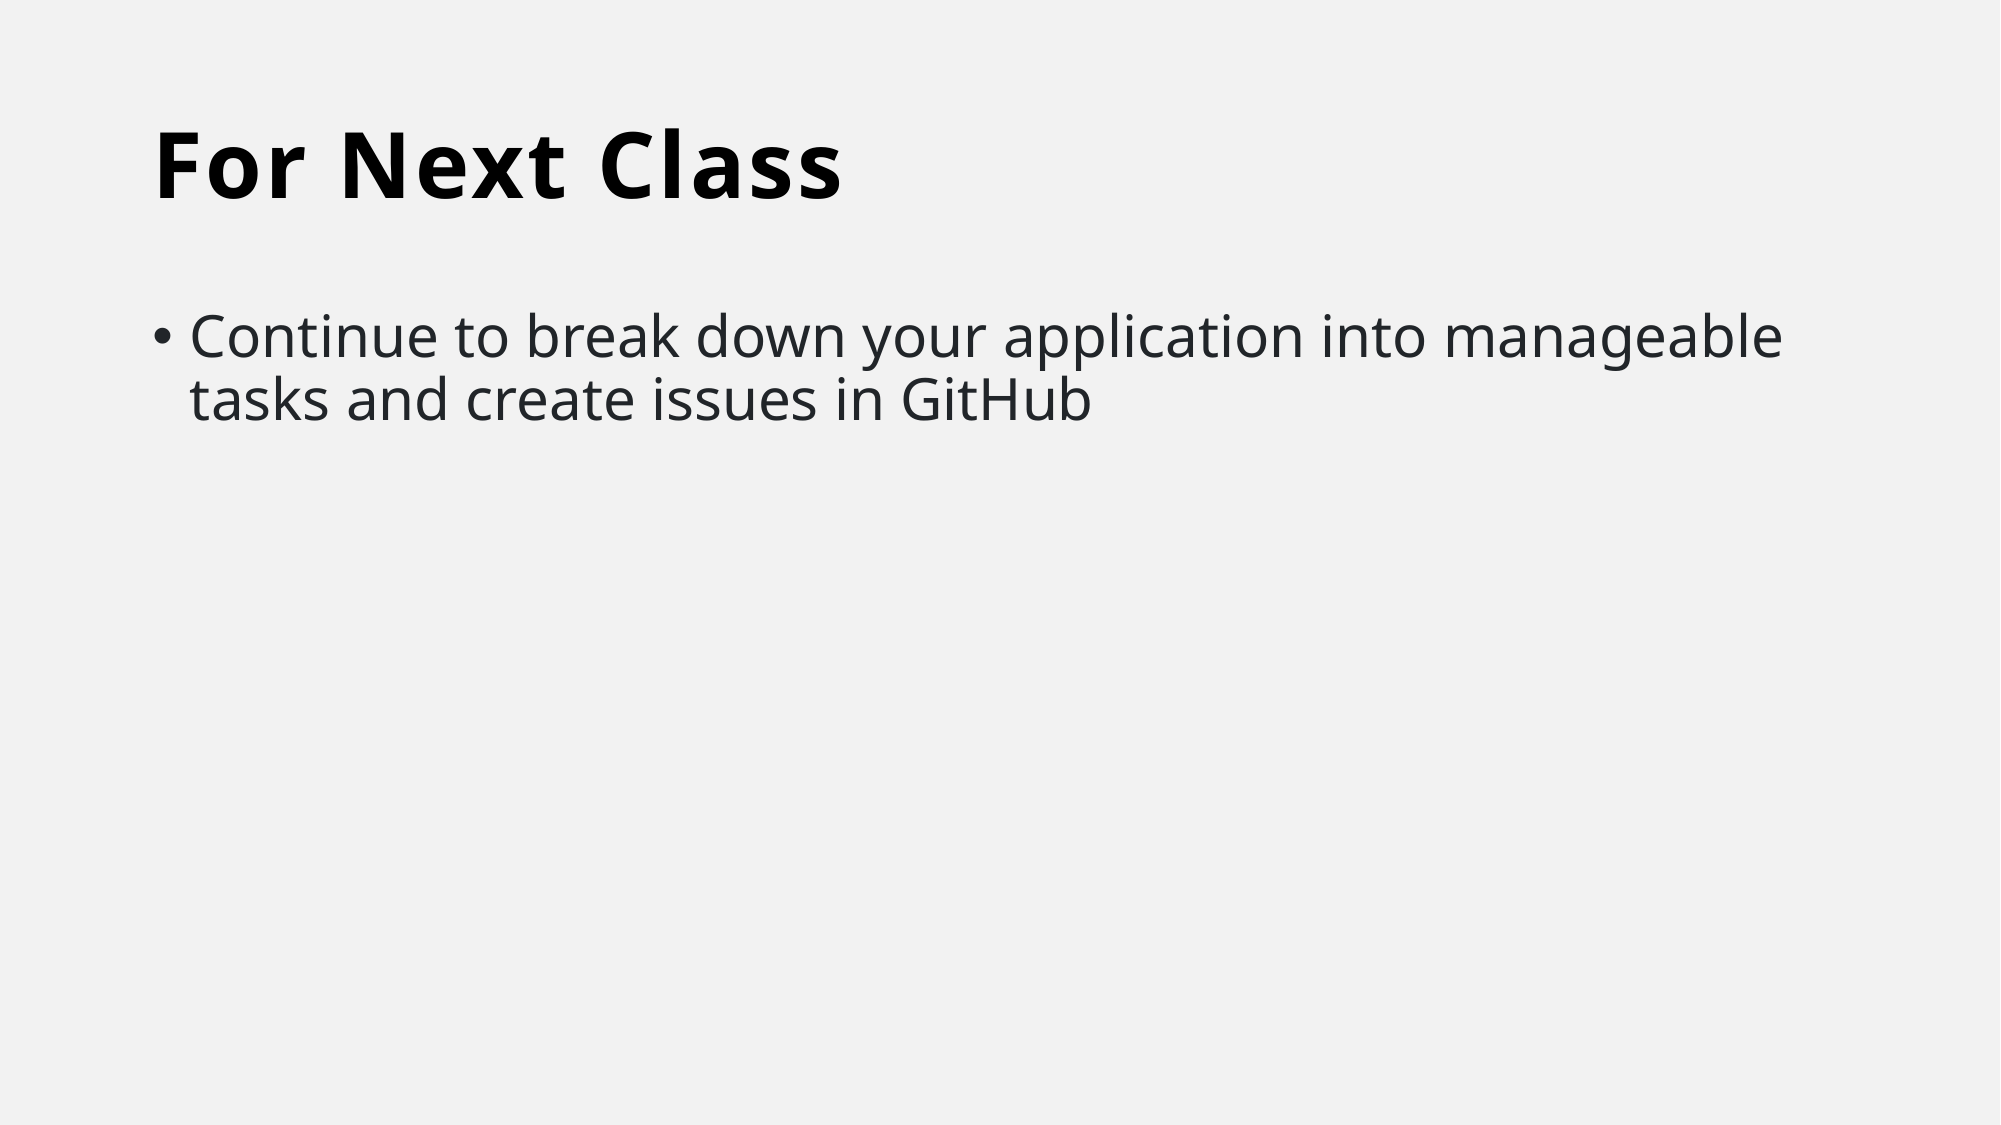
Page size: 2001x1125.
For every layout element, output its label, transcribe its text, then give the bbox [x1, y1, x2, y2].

title For Next Class [137, 59, 1863, 278]
list Continue to break down your application into manageable tasks and create issues in GitHub [137, 299, 1863, 1014]
